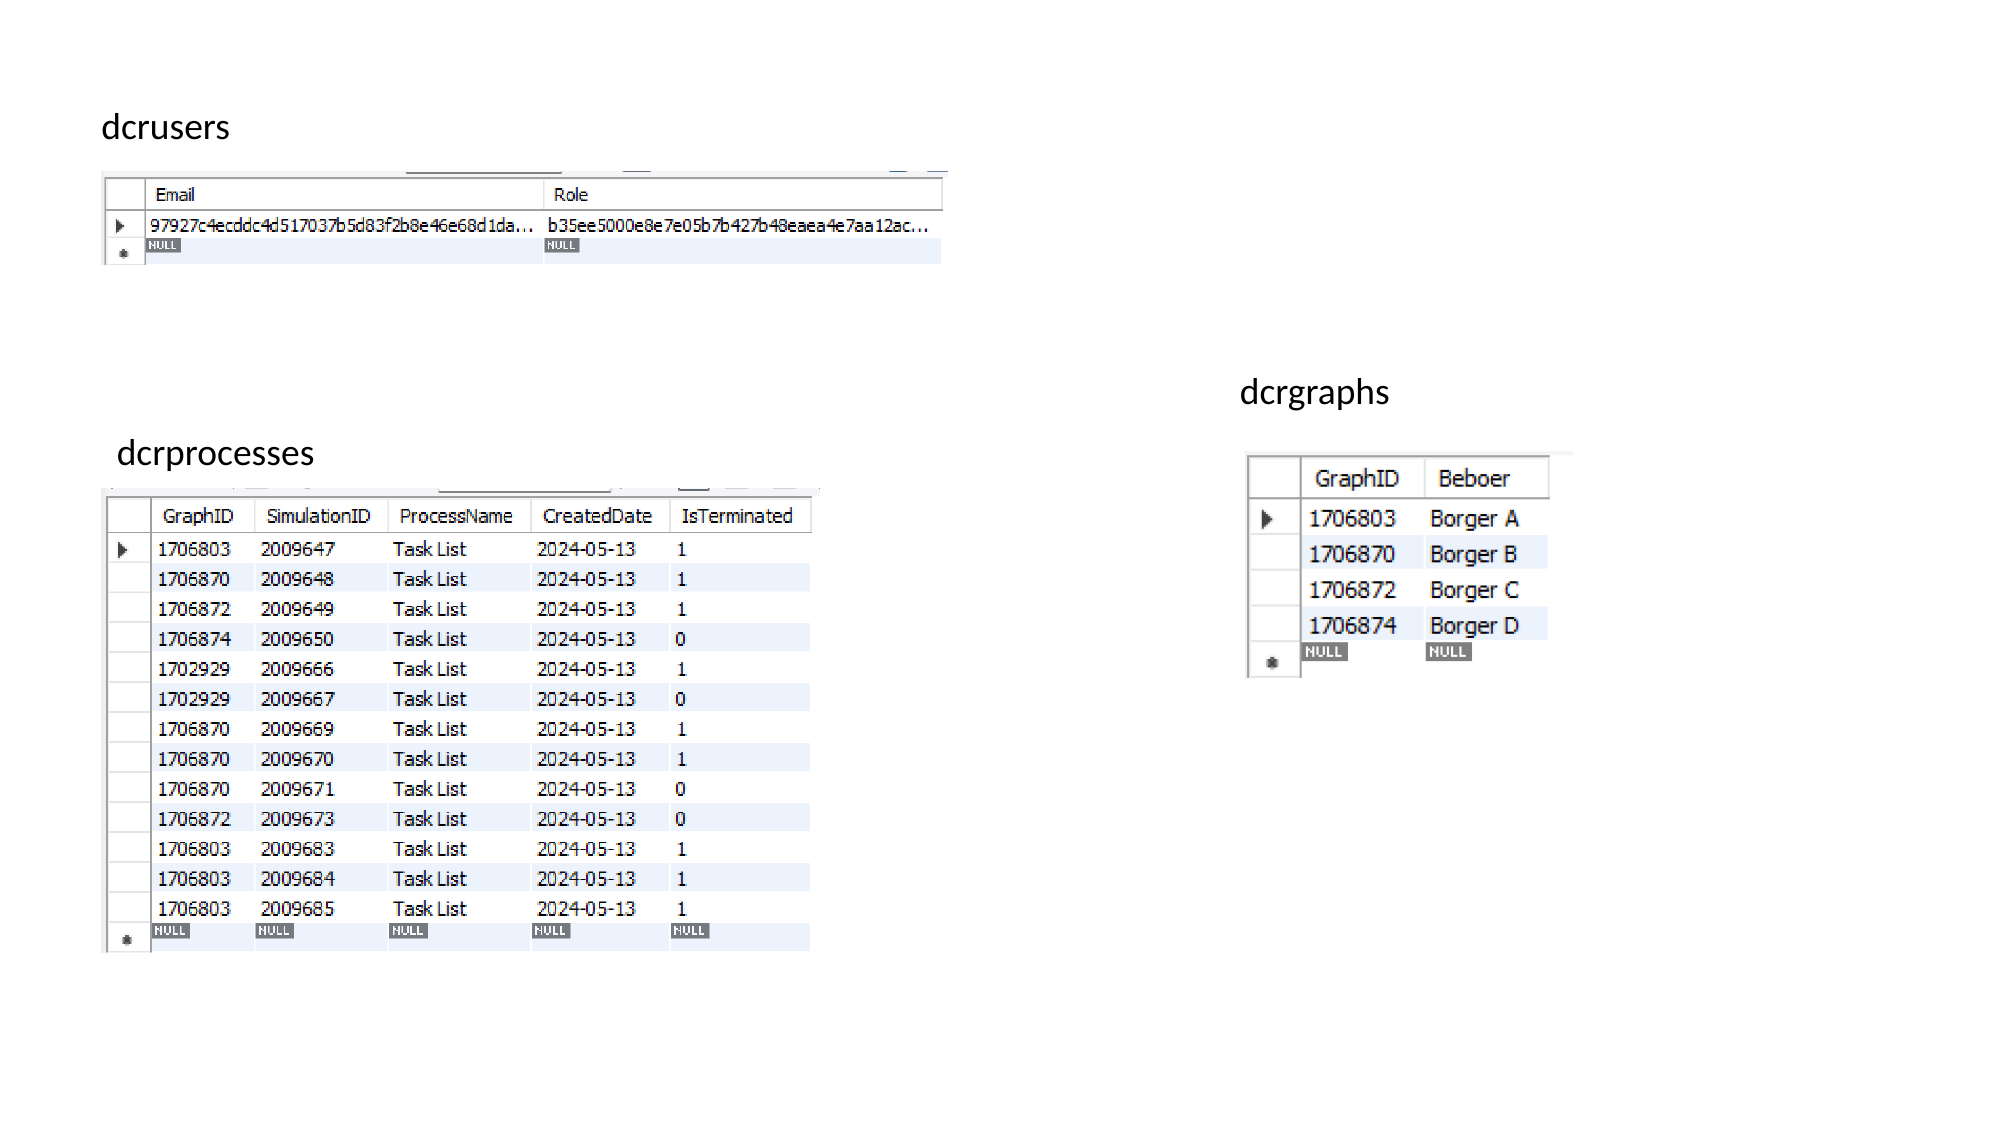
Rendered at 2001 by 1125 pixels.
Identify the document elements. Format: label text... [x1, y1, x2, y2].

text_box dcrusers [86, 94, 246, 155]
text_box dcrprocesses [102, 420, 330, 481]
picture [101, 488, 820, 953]
text_box dcrgraphs [1225, 360, 1406, 420]
picture [101, 170, 948, 265]
picture [1244, 450, 1574, 679]
